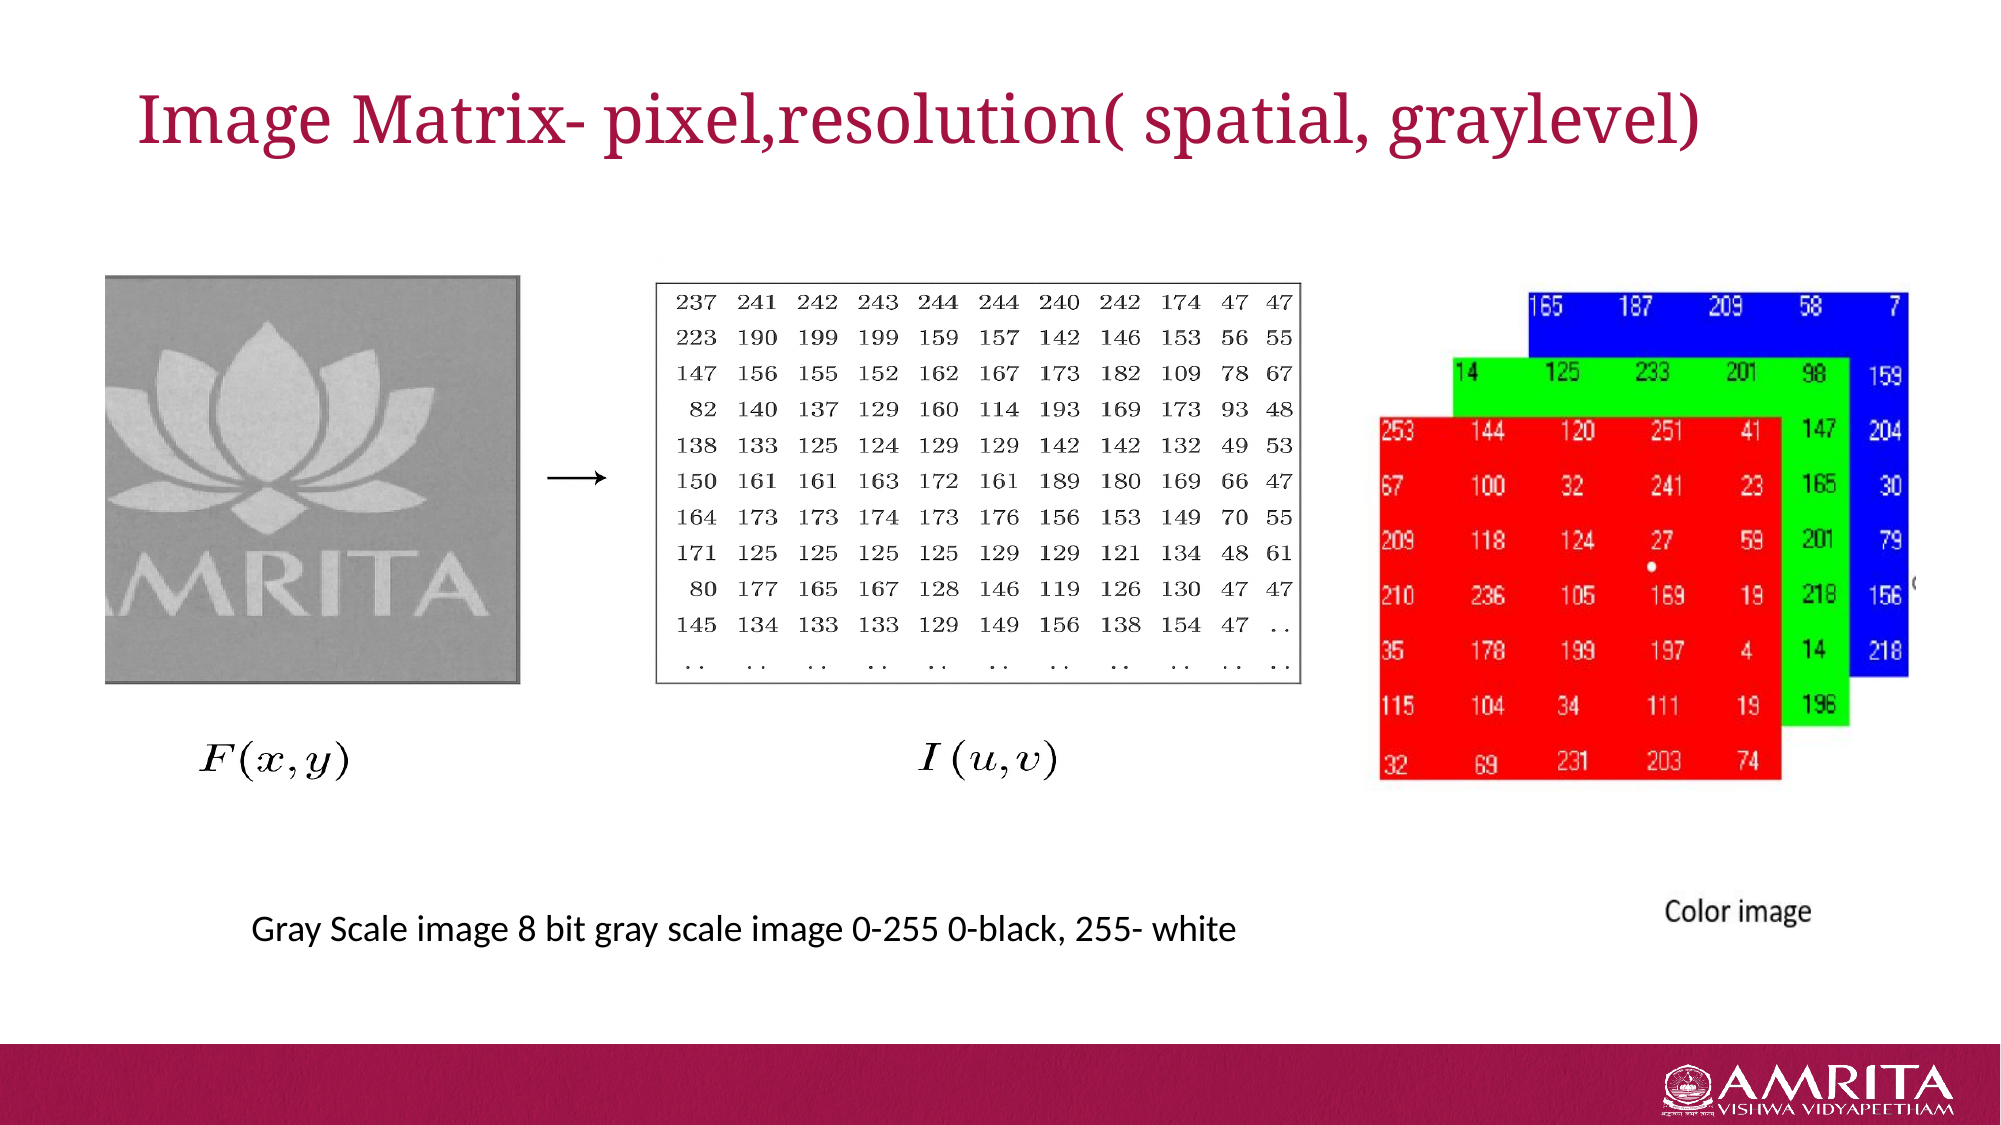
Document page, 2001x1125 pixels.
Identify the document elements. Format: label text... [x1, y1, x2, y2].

title Image Matrix- pixel,resolution( spatial, graylevel) [93, 0, 1933, 212]
picture [105, 250, 1321, 814]
text_box Gray Scale image 8 bit gray scale image 0-255 0-black, 255- white [249, 901, 1242, 949]
picture [1363, 239, 1916, 929]
picture [0, 1044, 2001, 1125]
